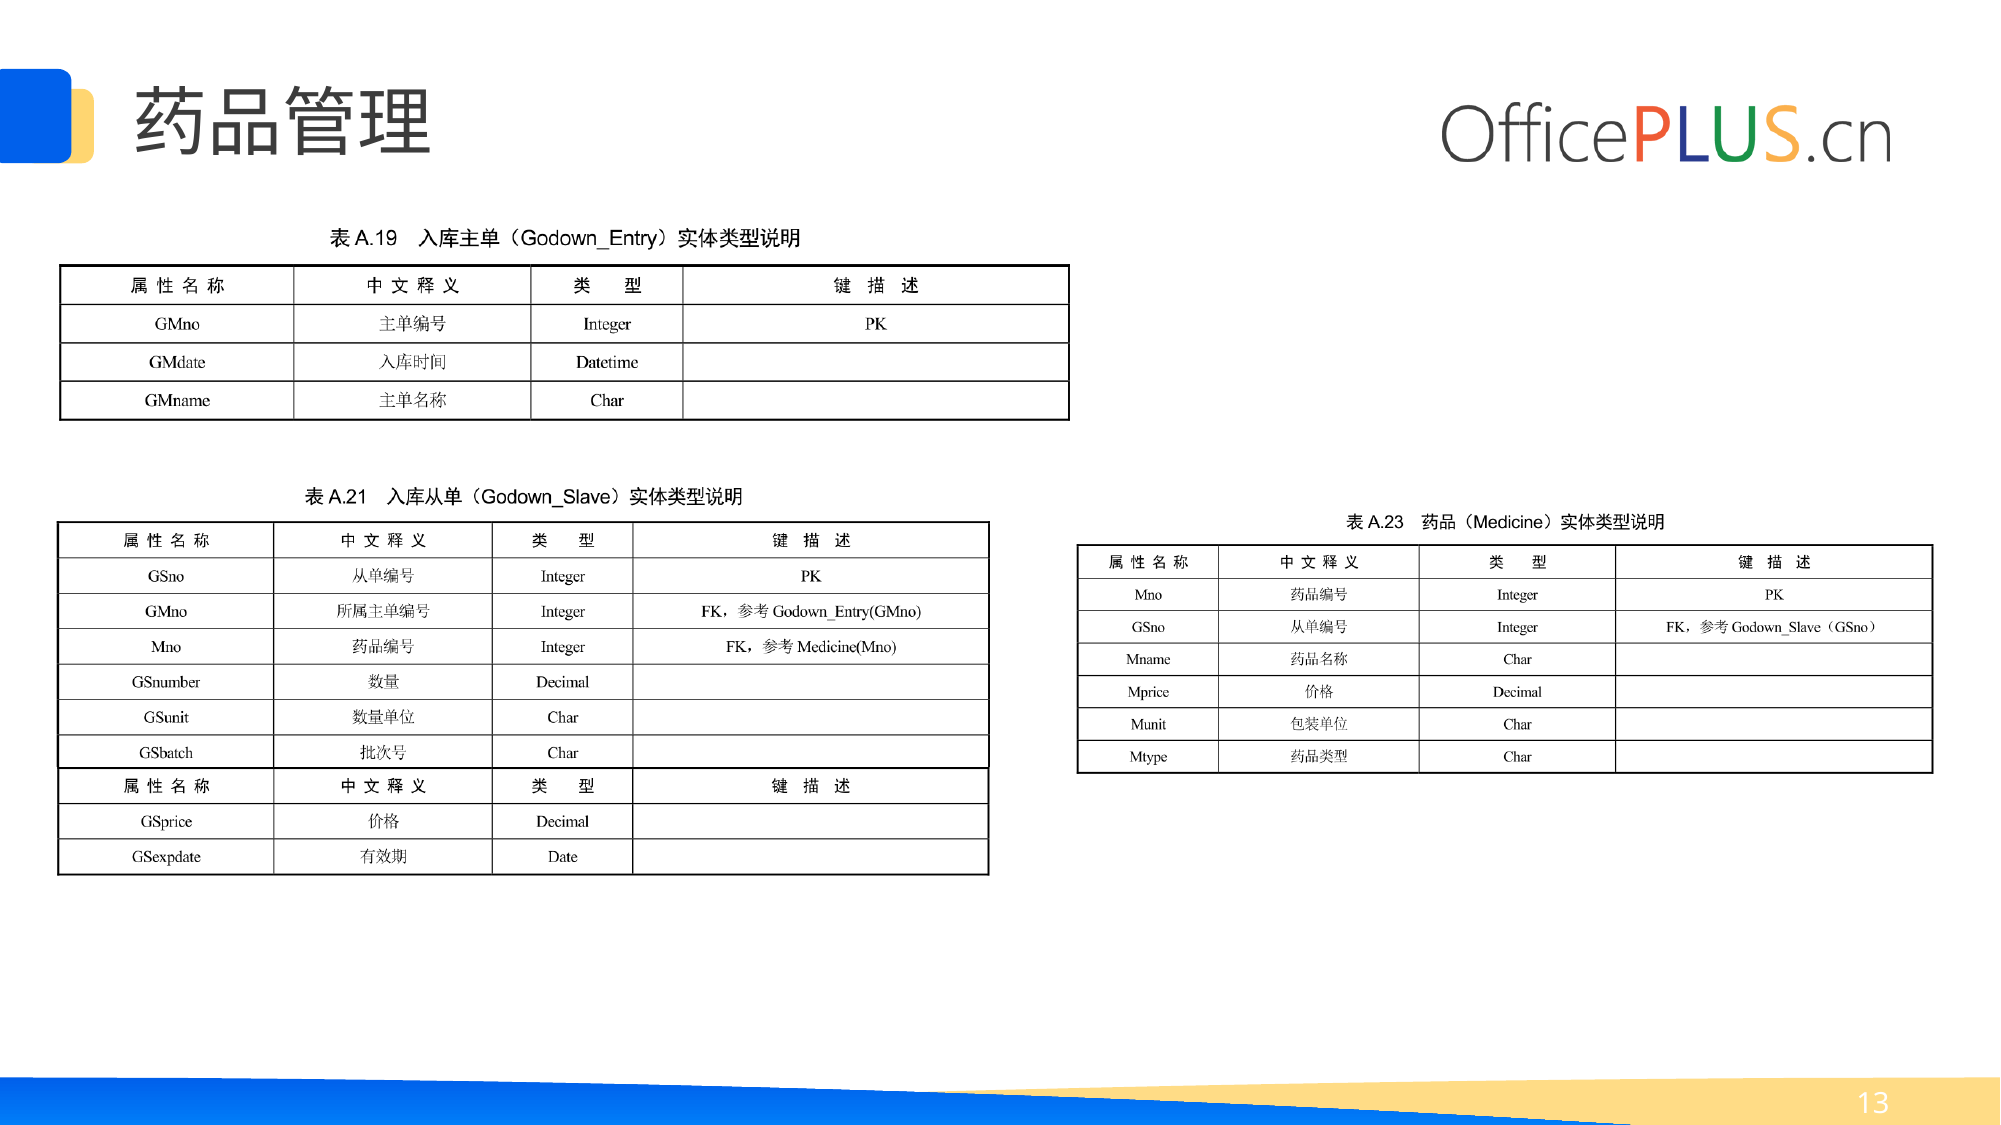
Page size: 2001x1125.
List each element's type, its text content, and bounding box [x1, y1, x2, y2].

picture [1060, 502, 1944, 784]
picture [43, 484, 1003, 883]
picture [25, 214, 1087, 436]
text_box 药品管理 [132, 73, 1280, 178]
picture [1442, 102, 1890, 162]
